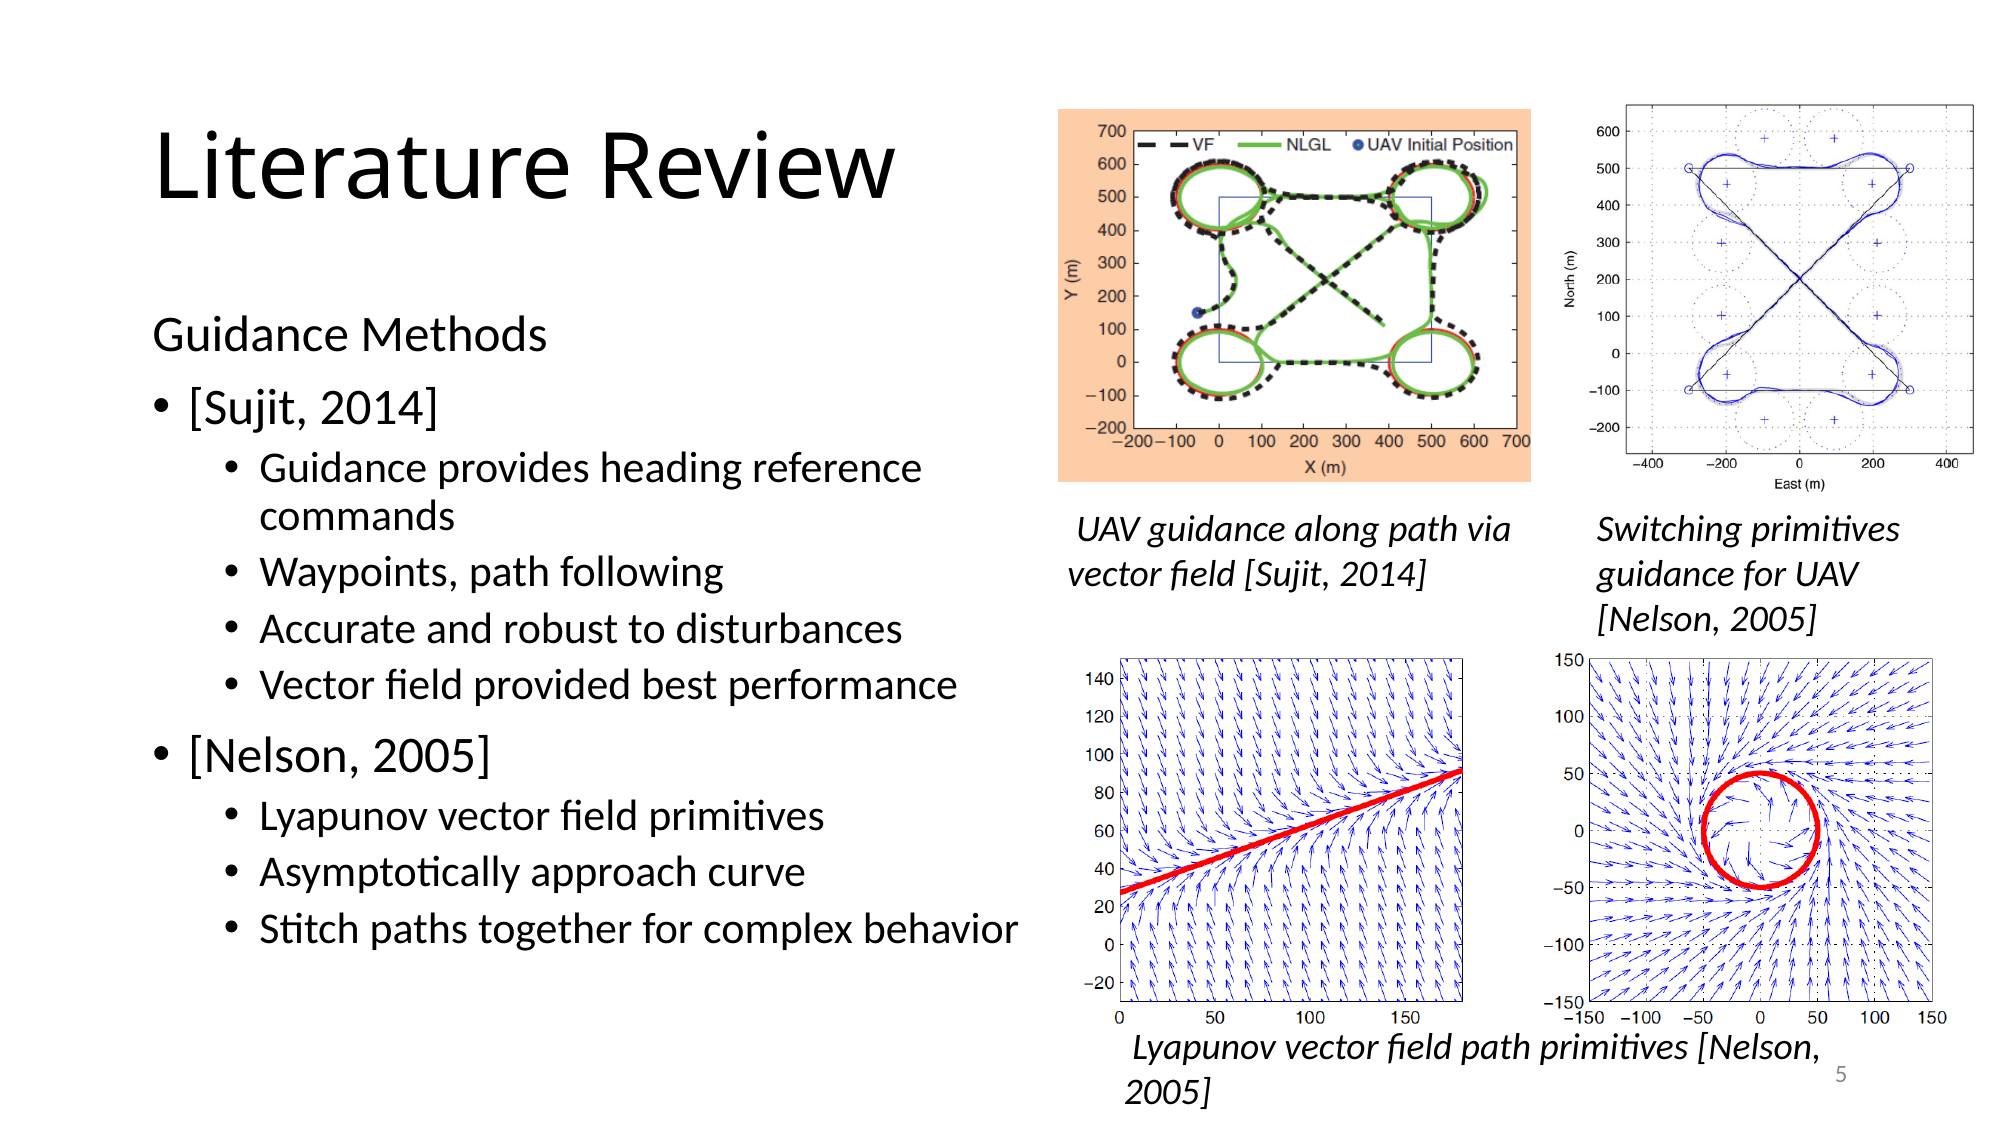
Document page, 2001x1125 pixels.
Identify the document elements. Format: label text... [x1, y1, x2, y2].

title Literature Review [137, 59, 1863, 278]
picture [1058, 109, 1531, 482]
slide_number 5 [1412, 1042, 1863, 1103]
picture [1560, 100, 1982, 492]
text_box Switching primitives guidance for UAV [Nelson, 2005] [1582, 496, 2000, 647]
text_box UAV guidance along path via vector field [Sujit, 2014] [1052, 496, 1559, 602]
text_box Lyapunov vector field path primitives [Nelson, 2005] [1108, 1039, 1872, 1120]
text_box Guidance Methods [Sujit, 2014] Guidance provides heading reference commands Waypoints, path following Accurate and robust to disturbances Vector field provided best performance [Nelson, 2005] Lyapunov vector field primitives Asymptotically approach curve Stitch paths together for complex behavior [137, 299, 1041, 1014]
picture [1080, 643, 1954, 1039]
